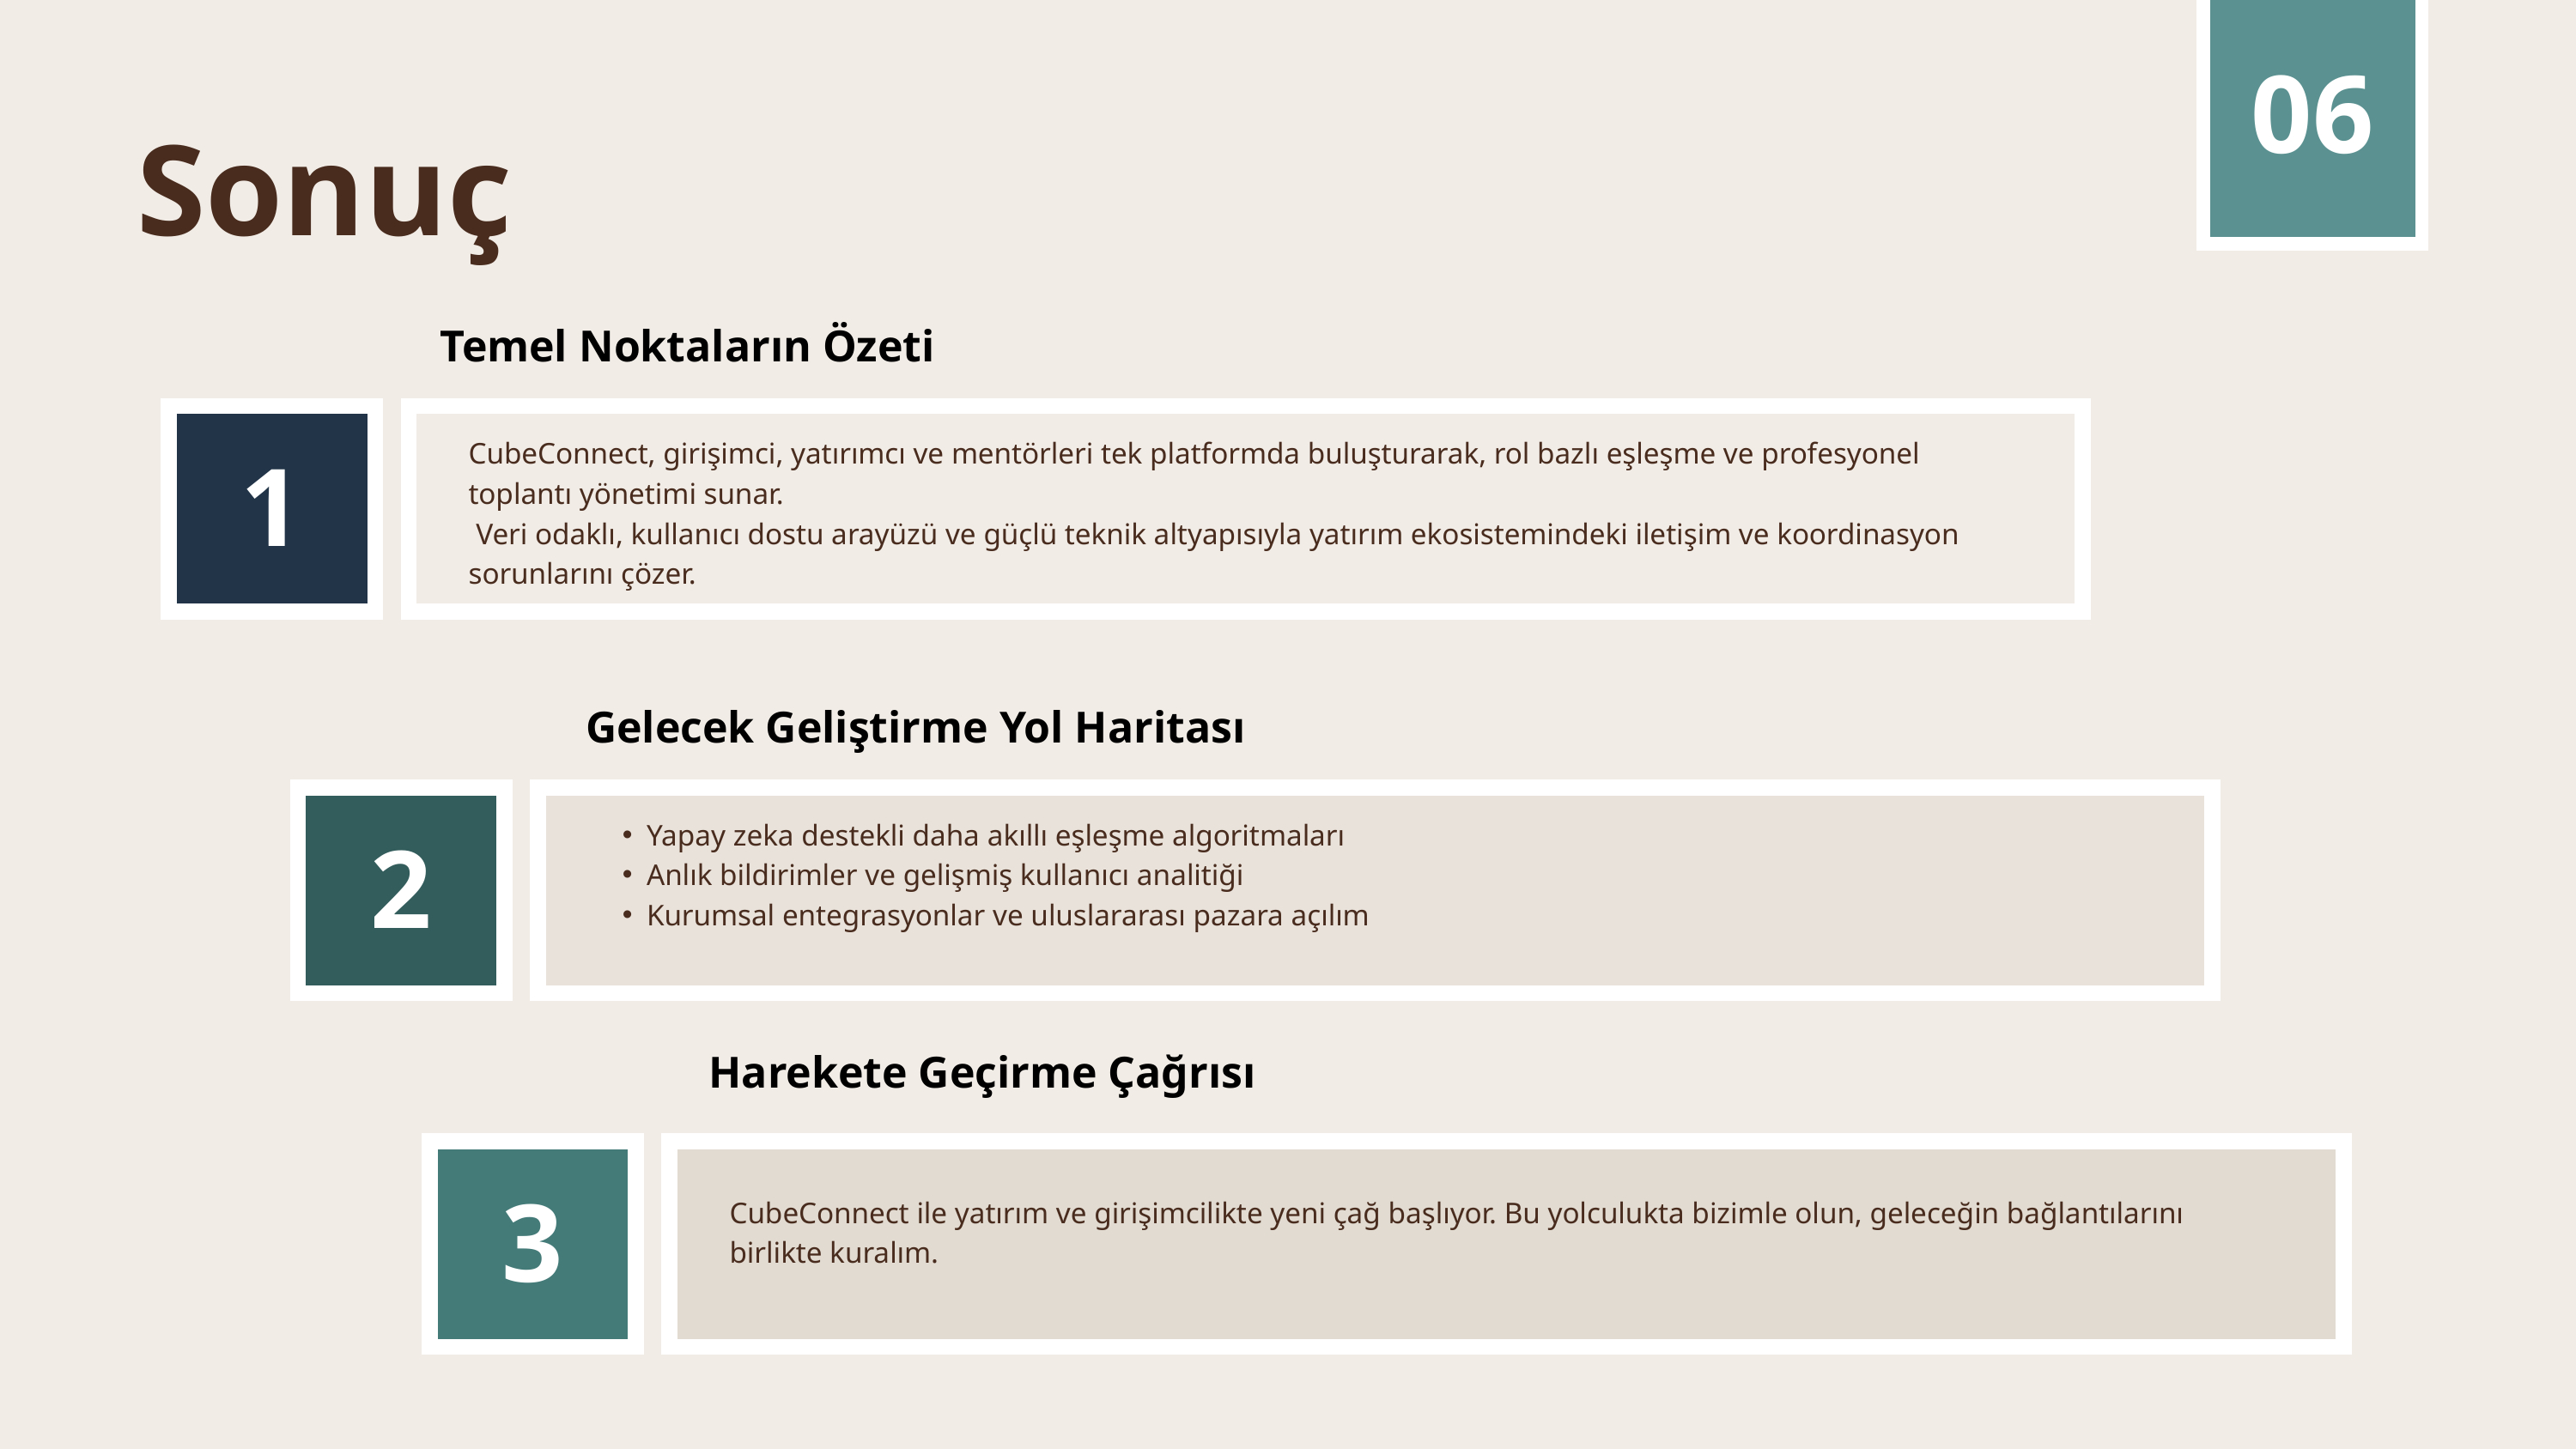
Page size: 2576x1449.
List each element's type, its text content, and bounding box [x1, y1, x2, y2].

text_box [168, 405, 376, 612]
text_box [2202, 0, 2422, 245]
text_box Sonuç [137, 136, 2063, 261]
text_box Gelecek Geliştirme Yol Haritası [538, 691, 1294, 752]
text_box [428, 1141, 637, 1348]
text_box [408, 405, 2083, 612]
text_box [669, 1141, 2344, 1348]
text_box Temel Noktaların Özeti [409, 310, 967, 371]
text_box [297, 787, 505, 994]
text_box Harekete Geçirme Çağrısı [669, 1036, 1296, 1097]
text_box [538, 787, 2213, 994]
